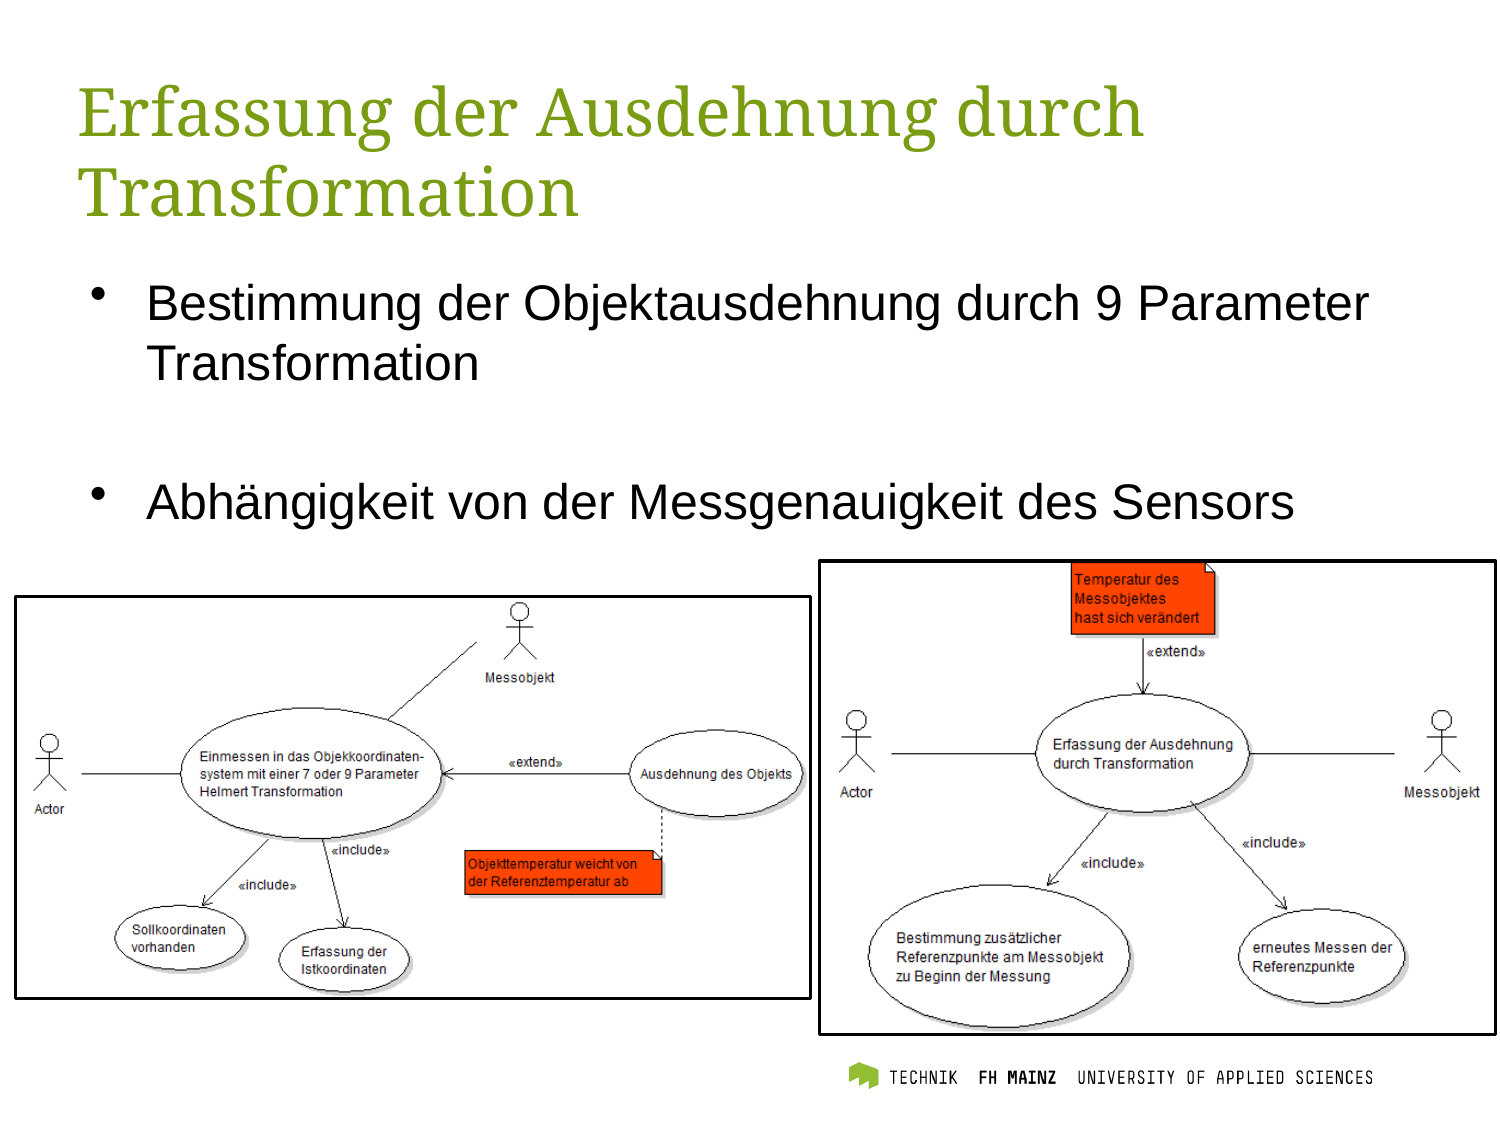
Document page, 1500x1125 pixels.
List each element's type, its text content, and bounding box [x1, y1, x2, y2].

title Erfassung der Ausdehnung durch Transformation [62, 62, 1300, 163]
picture [849, 1062, 1372, 1089]
picture [820, 562, 1495, 1034]
list Bestimmung der Objektausdehnung durch 9 Parameter Transformation Abhängigkeit von der Messgenauigkeit des Sensors [75, 262, 1425, 600]
picture [16, 598, 810, 998]
